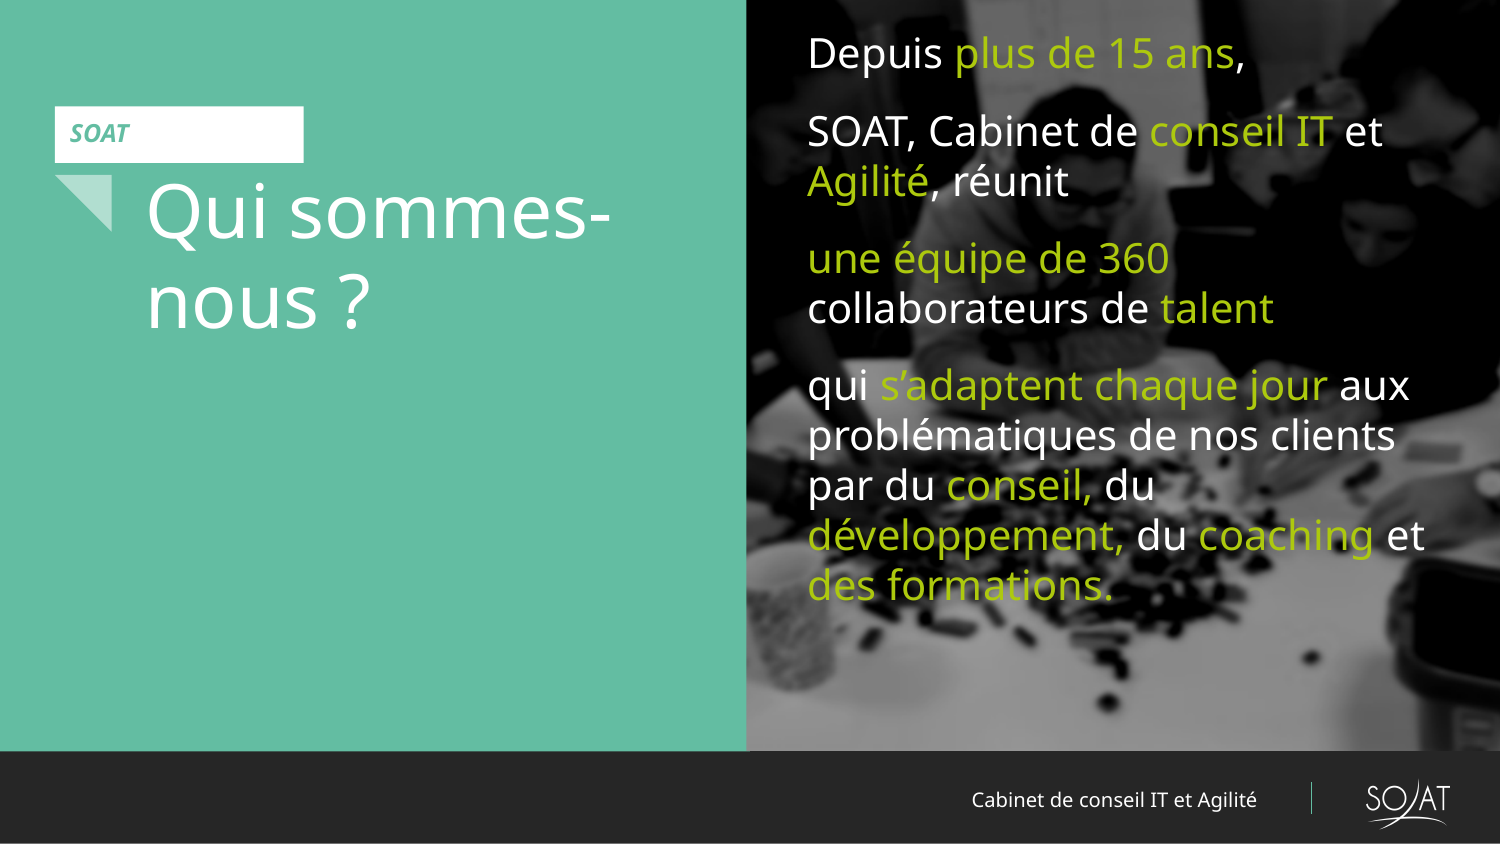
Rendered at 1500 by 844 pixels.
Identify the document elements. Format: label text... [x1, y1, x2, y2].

subtitle SOAT [54, 106, 304, 163]
picture [1365, 778, 1451, 830]
title Qui sommes-nous ? [130, 148, 699, 393]
picture [746, 0, 1500, 752]
